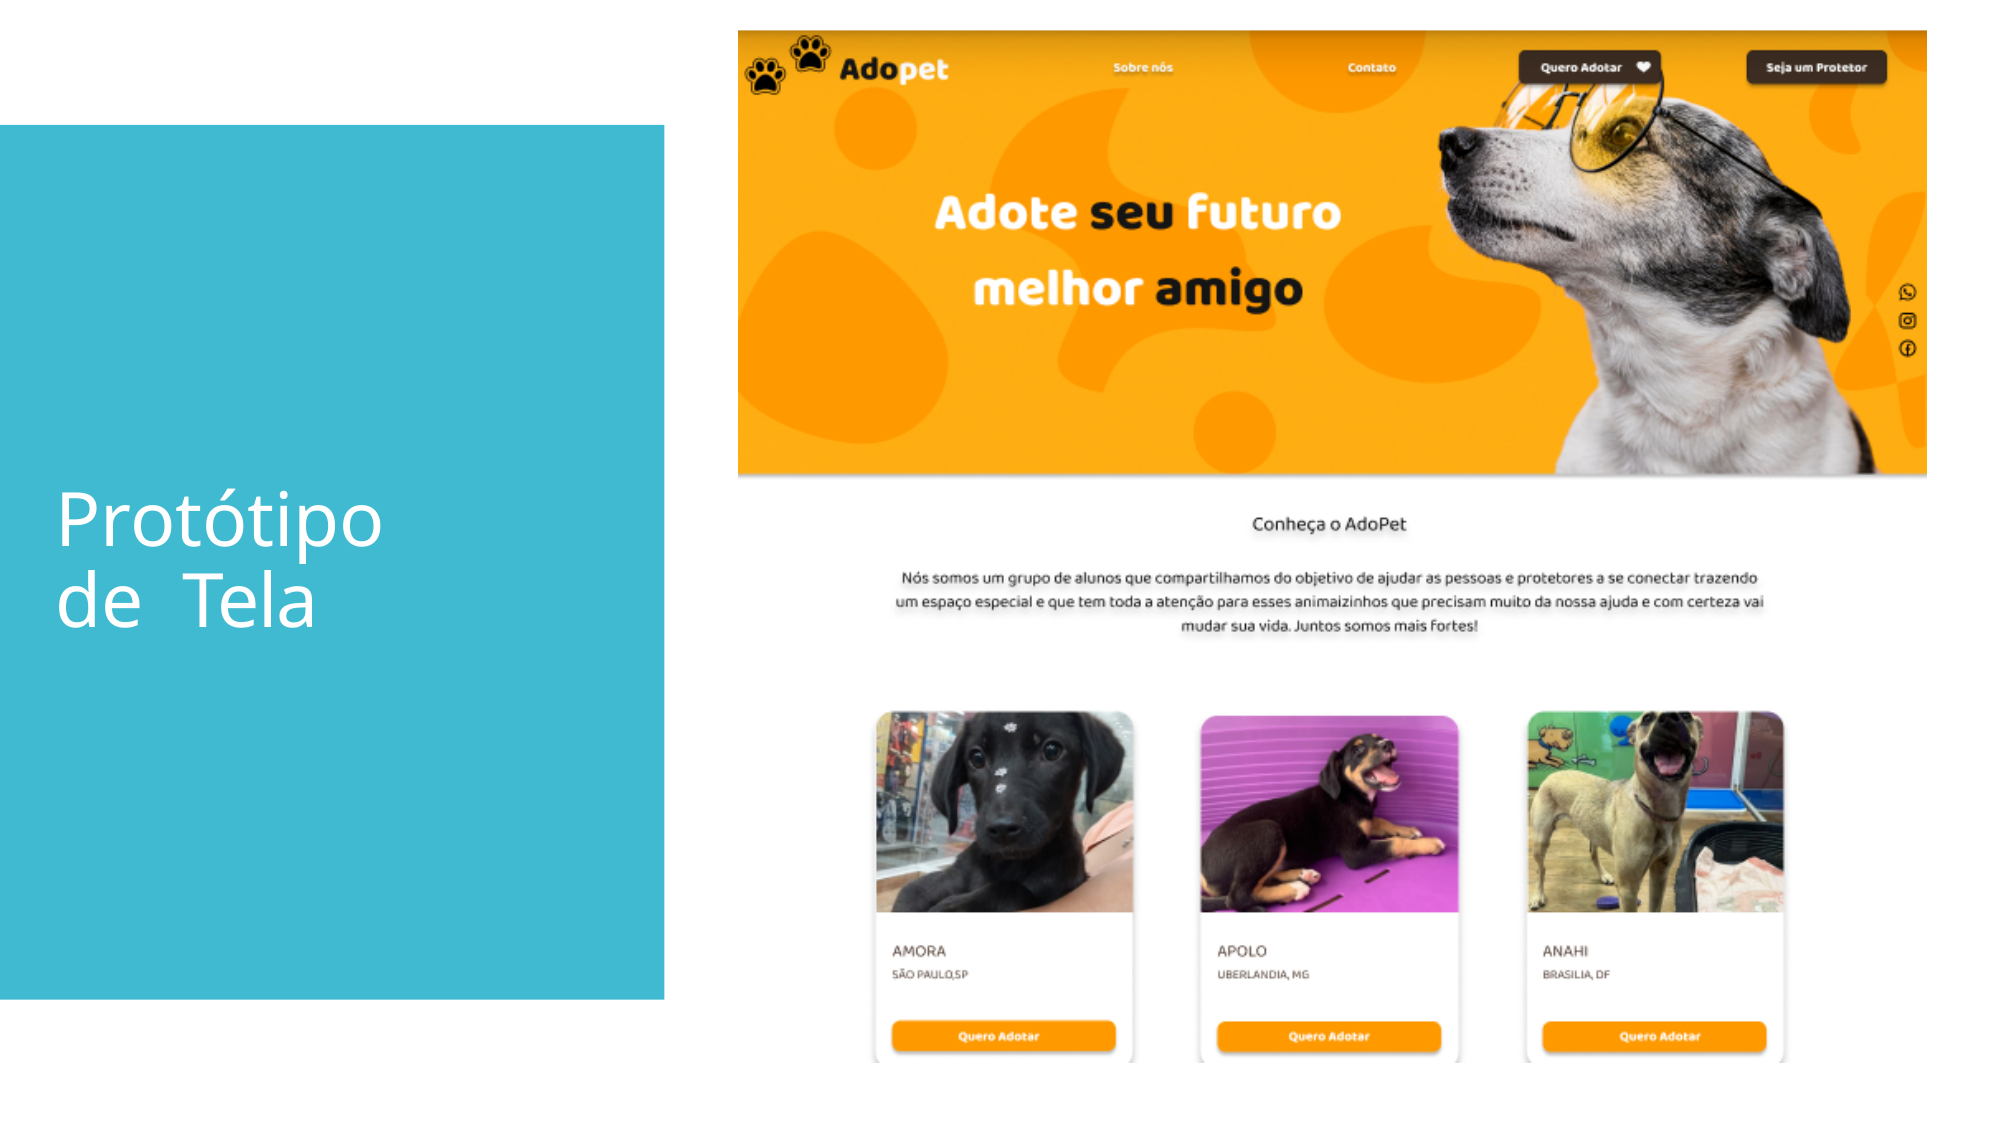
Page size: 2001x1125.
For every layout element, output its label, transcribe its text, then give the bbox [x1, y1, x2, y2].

text_box Protótipo de Tela [53, 468, 447, 669]
text_box [0, 124, 665, 1000]
picture [737, 29, 1927, 1063]
